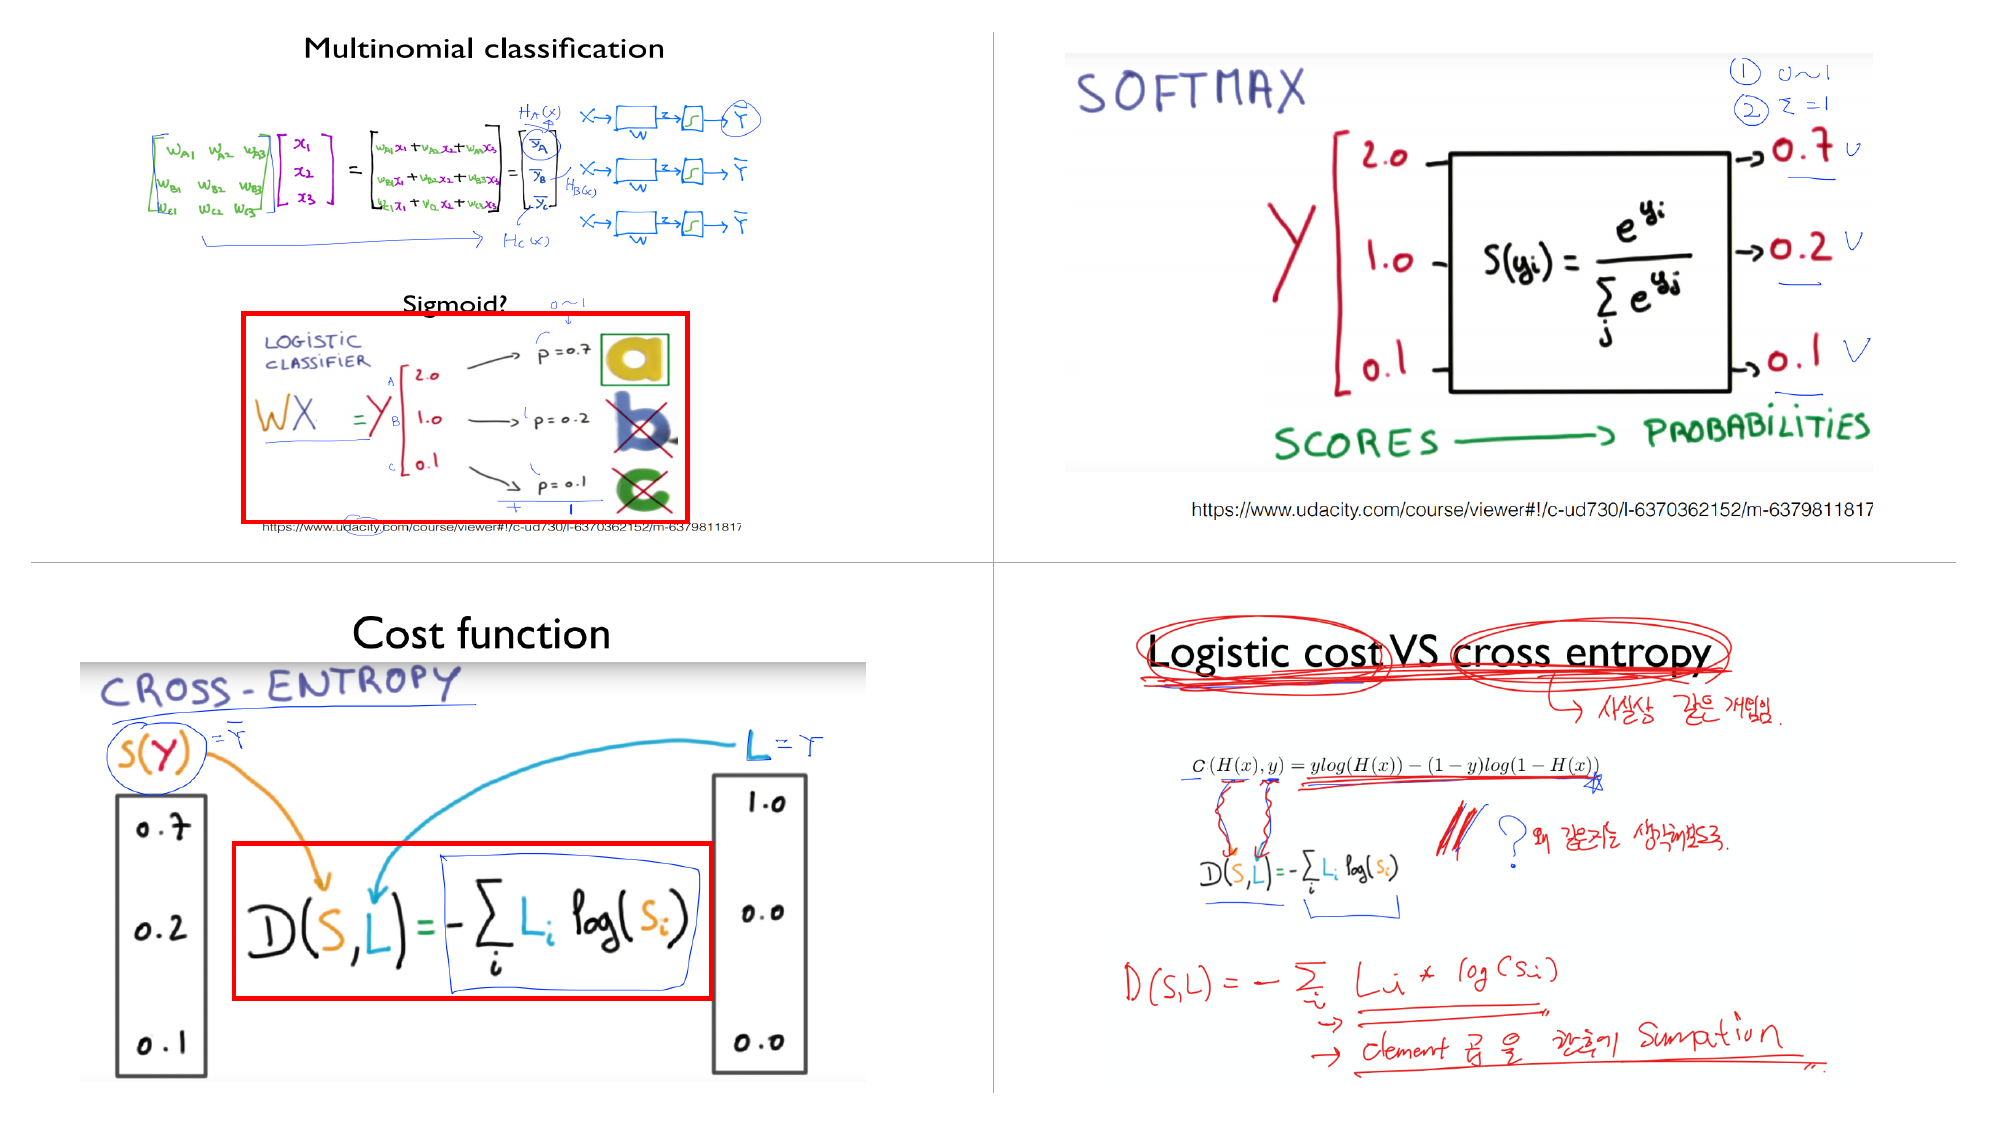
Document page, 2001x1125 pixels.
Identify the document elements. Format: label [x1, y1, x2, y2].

text_box [1101, 598, 1853, 1082]
picture [76, 605, 879, 1082]
picture [240, 281, 741, 536]
picture [1065, 40, 1873, 523]
picture [146, 11, 808, 257]
